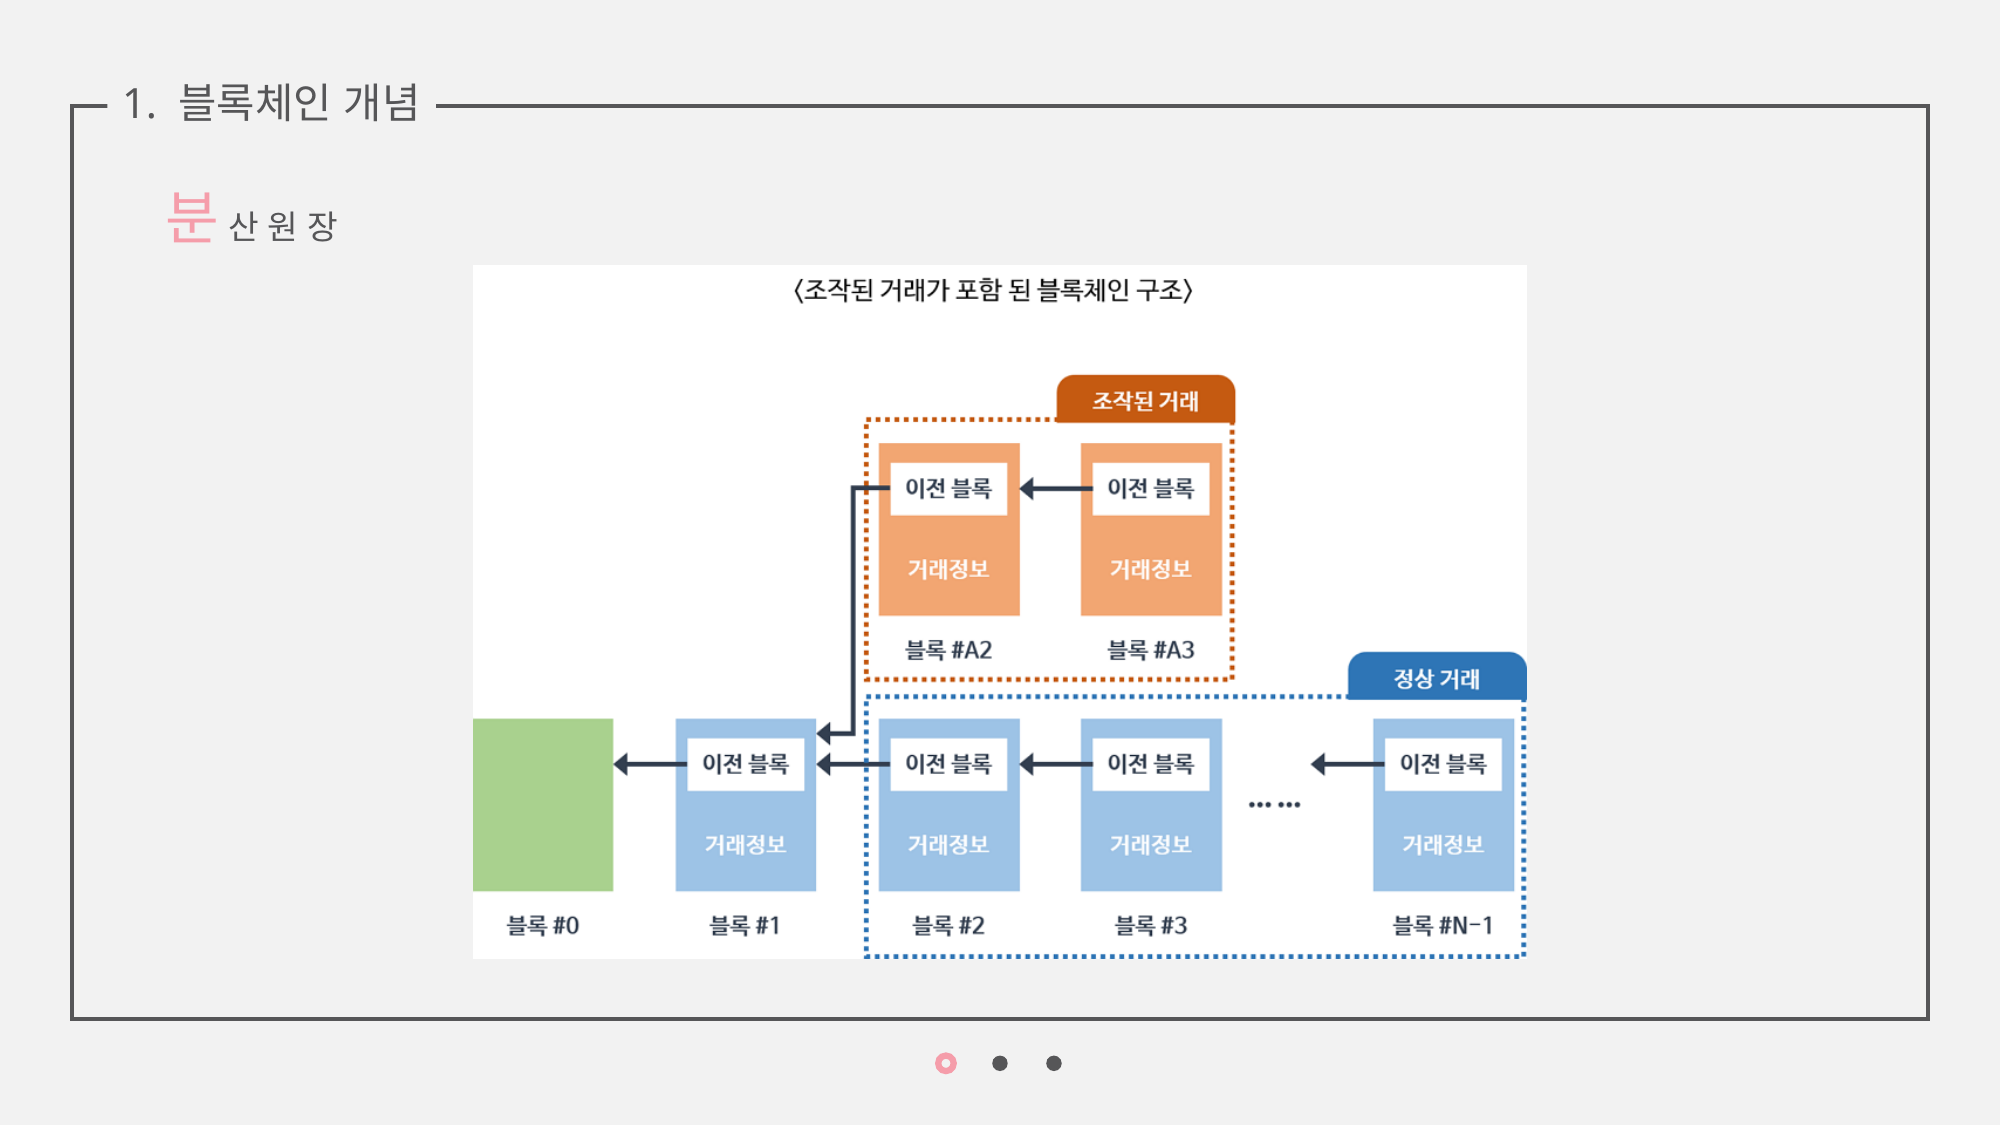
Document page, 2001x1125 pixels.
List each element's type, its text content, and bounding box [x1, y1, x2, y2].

text_box 분 산 원 장 [150, 173, 354, 259]
text_box 1. 블록체인 개념 [107, 69, 436, 135]
picture [473, 265, 1527, 959]
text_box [938, 1055, 1062, 1072]
text_box [71, 105, 1929, 1020]
